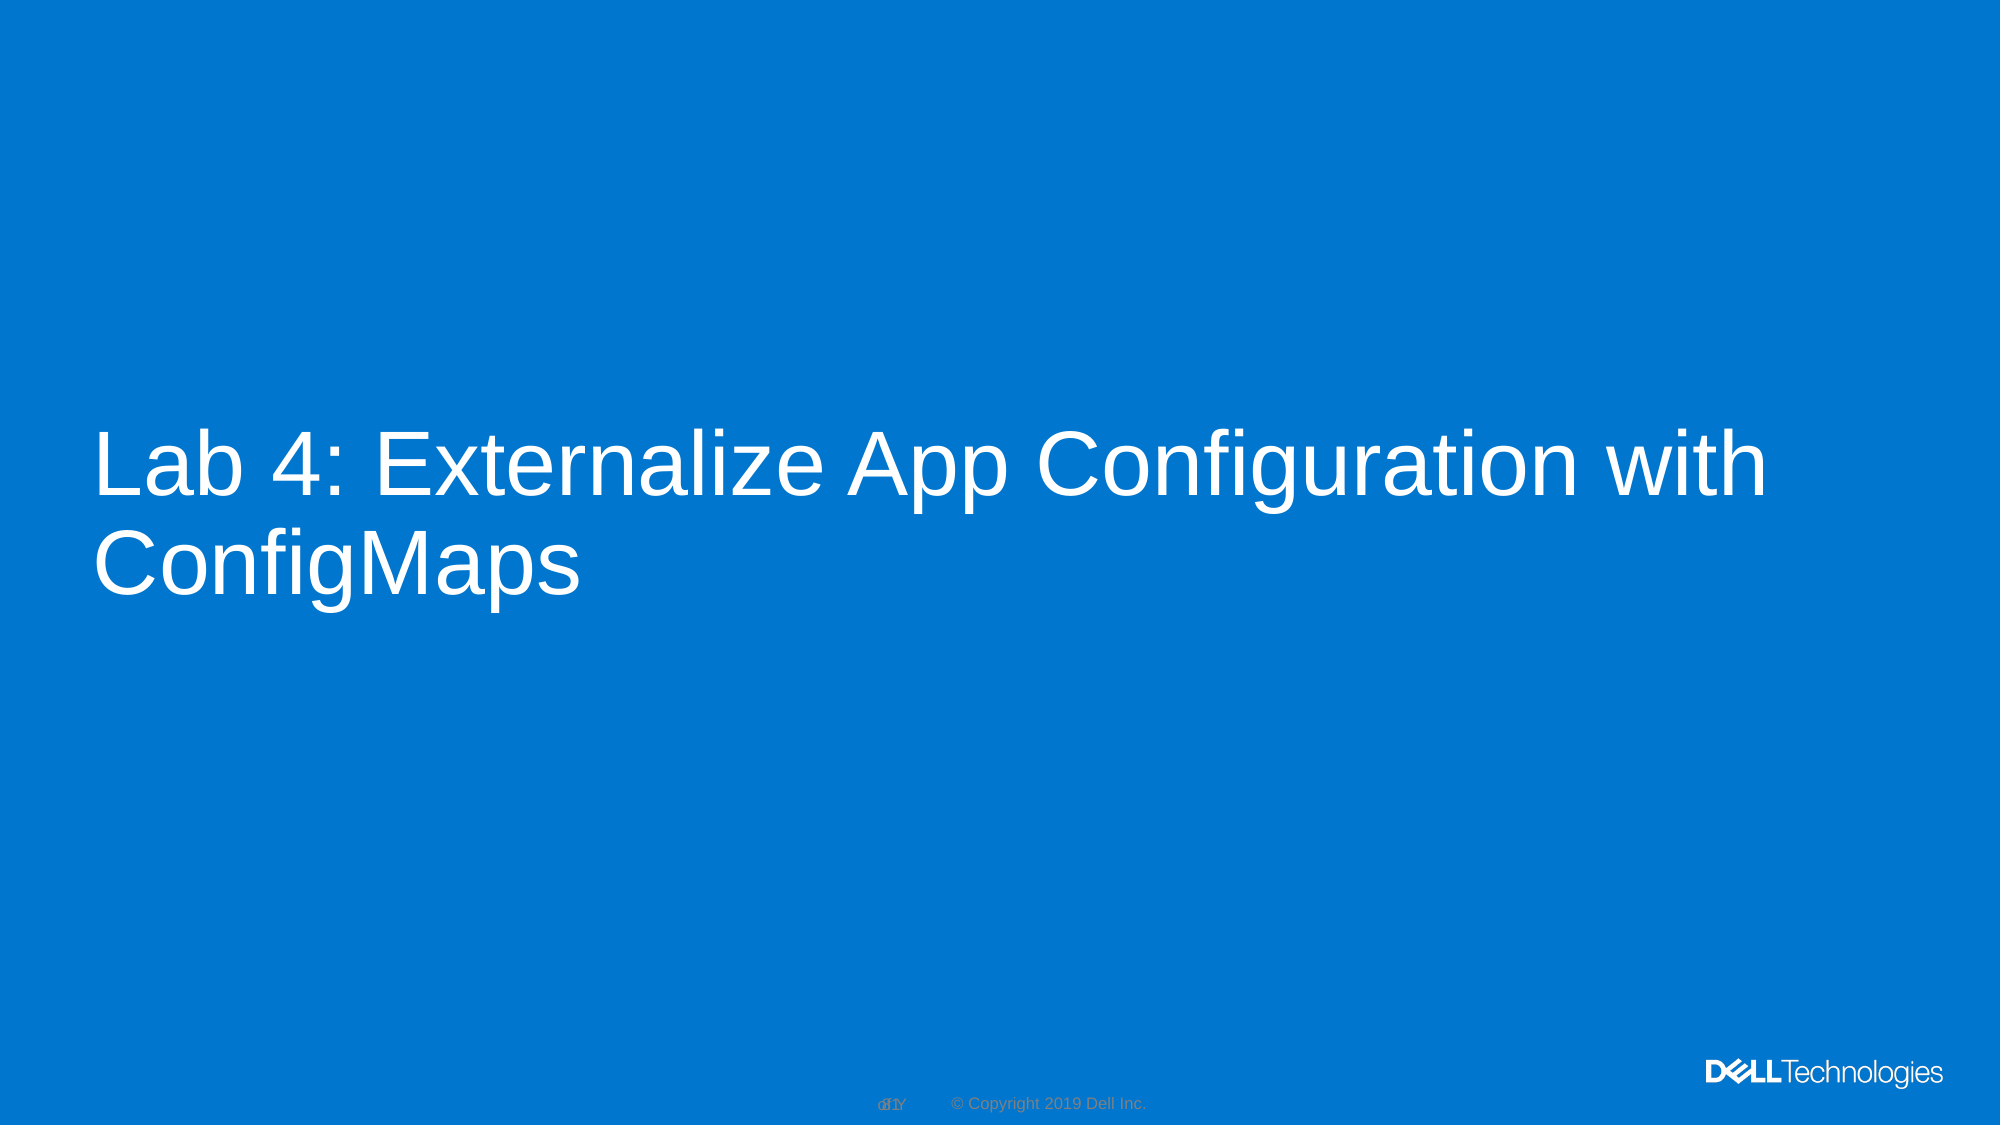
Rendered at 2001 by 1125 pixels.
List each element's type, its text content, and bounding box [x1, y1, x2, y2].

picture [1706, 1058, 1943, 1089]
title Lab 4: Externalize App Configuration with ConfigMaps [92, 415, 1852, 615]
